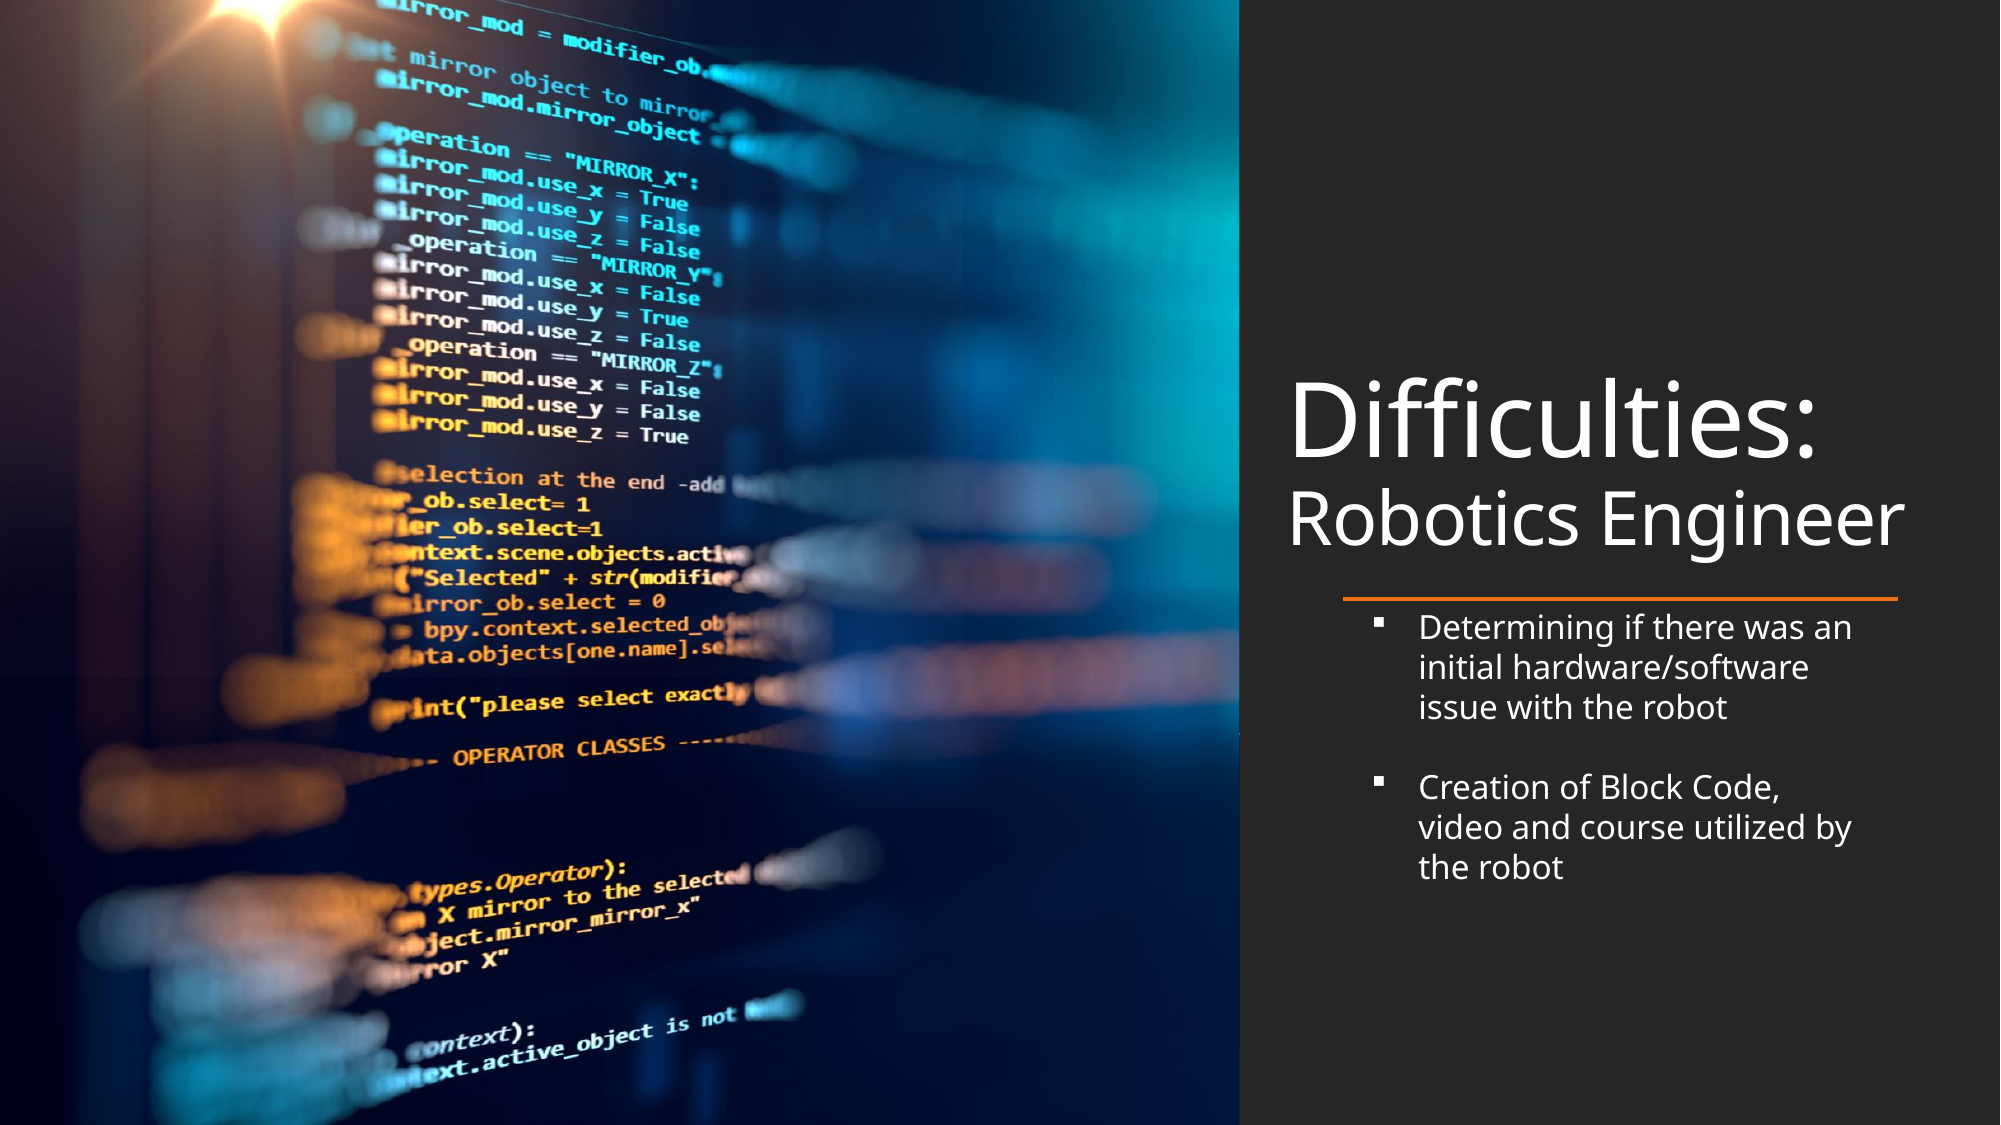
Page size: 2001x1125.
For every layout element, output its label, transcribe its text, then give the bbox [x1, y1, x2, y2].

title Difficulties: Robotics Engineer [1271, 21, 1969, 569]
text_box [1245, 0, 2000, 1125]
picture [713, 69, 729, 78]
text_box Determining if there was an initial hardware/software issue with the robot Creation of Block Code, video and course utilized by the robot [1356, 607, 1884, 894]
picture [0, 0, 1241, 1125]
